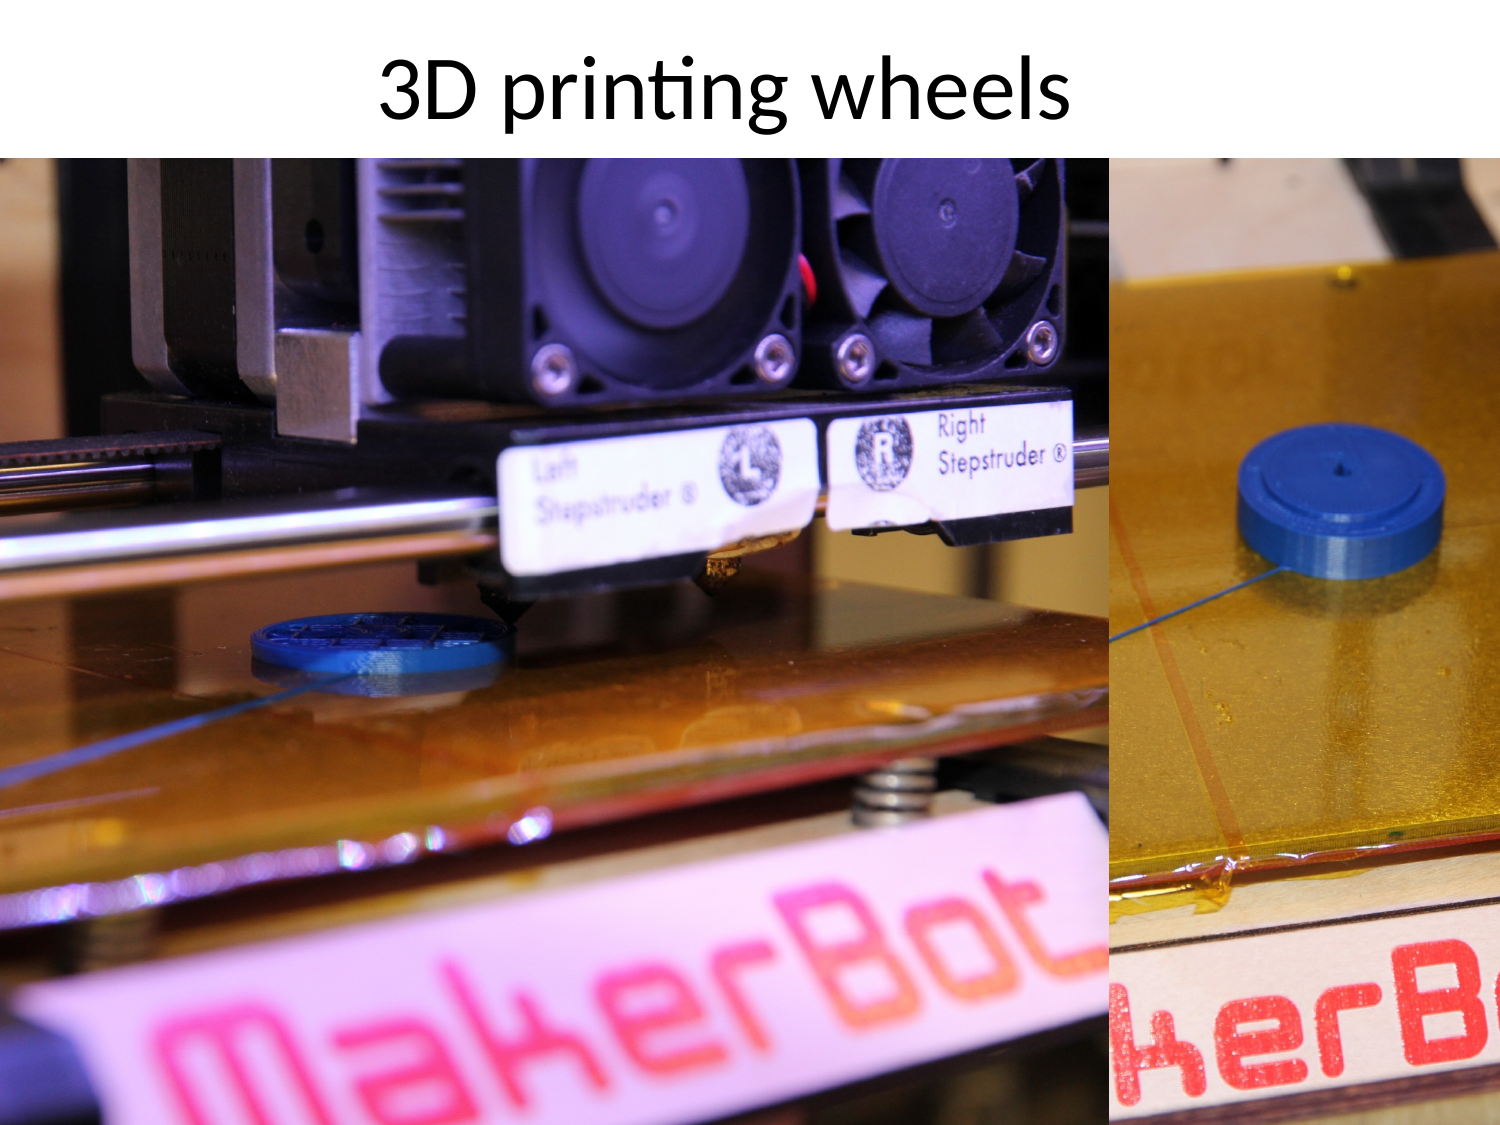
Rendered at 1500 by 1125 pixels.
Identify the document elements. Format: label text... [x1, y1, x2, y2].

picture [0, 157, 1500, 1125]
title 3D printing wheels [87, 0, 1363, 156]
